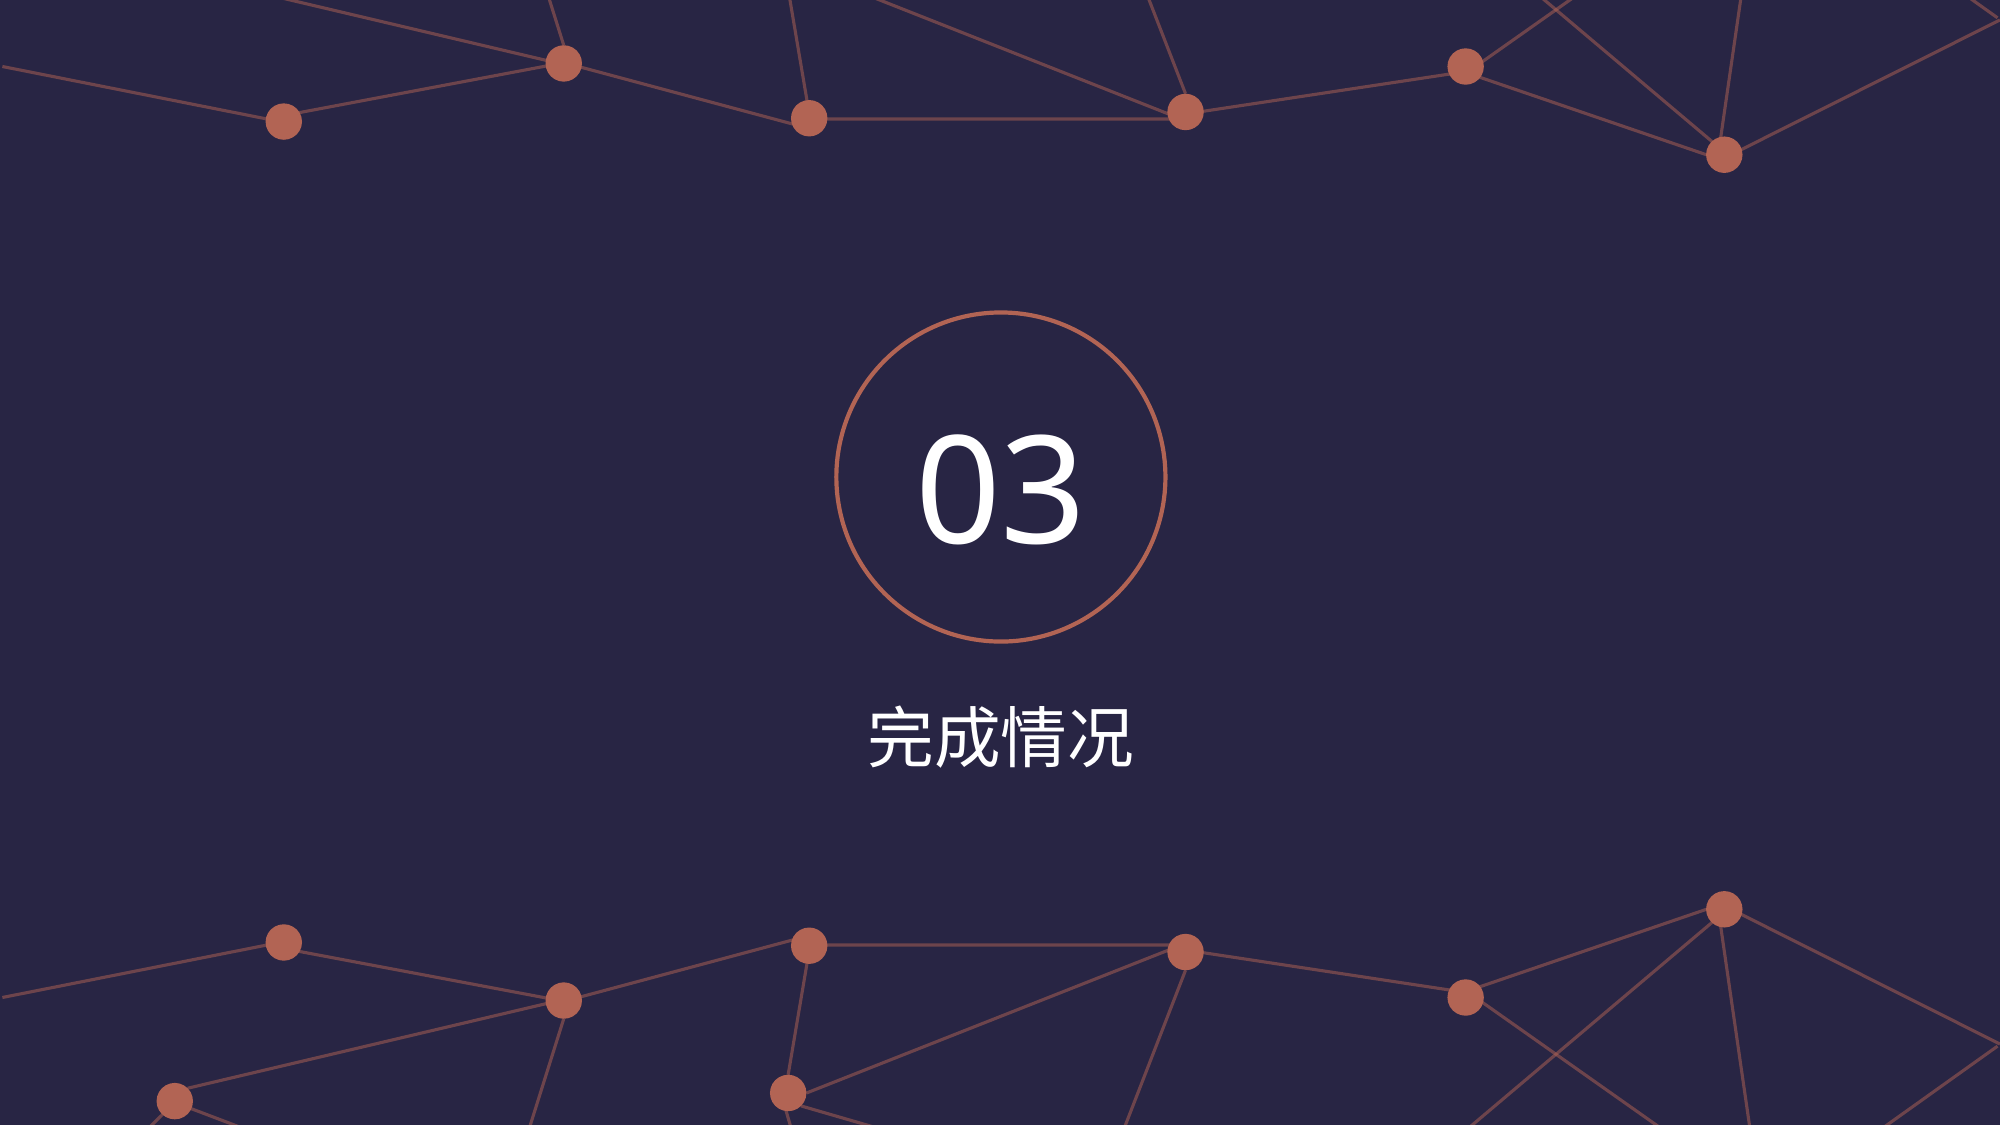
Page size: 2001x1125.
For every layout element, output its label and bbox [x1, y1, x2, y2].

text_box [2, 0, 2000, 173]
text_box [836, 312, 1166, 784]
text_box [2, 890, 2000, 1125]
